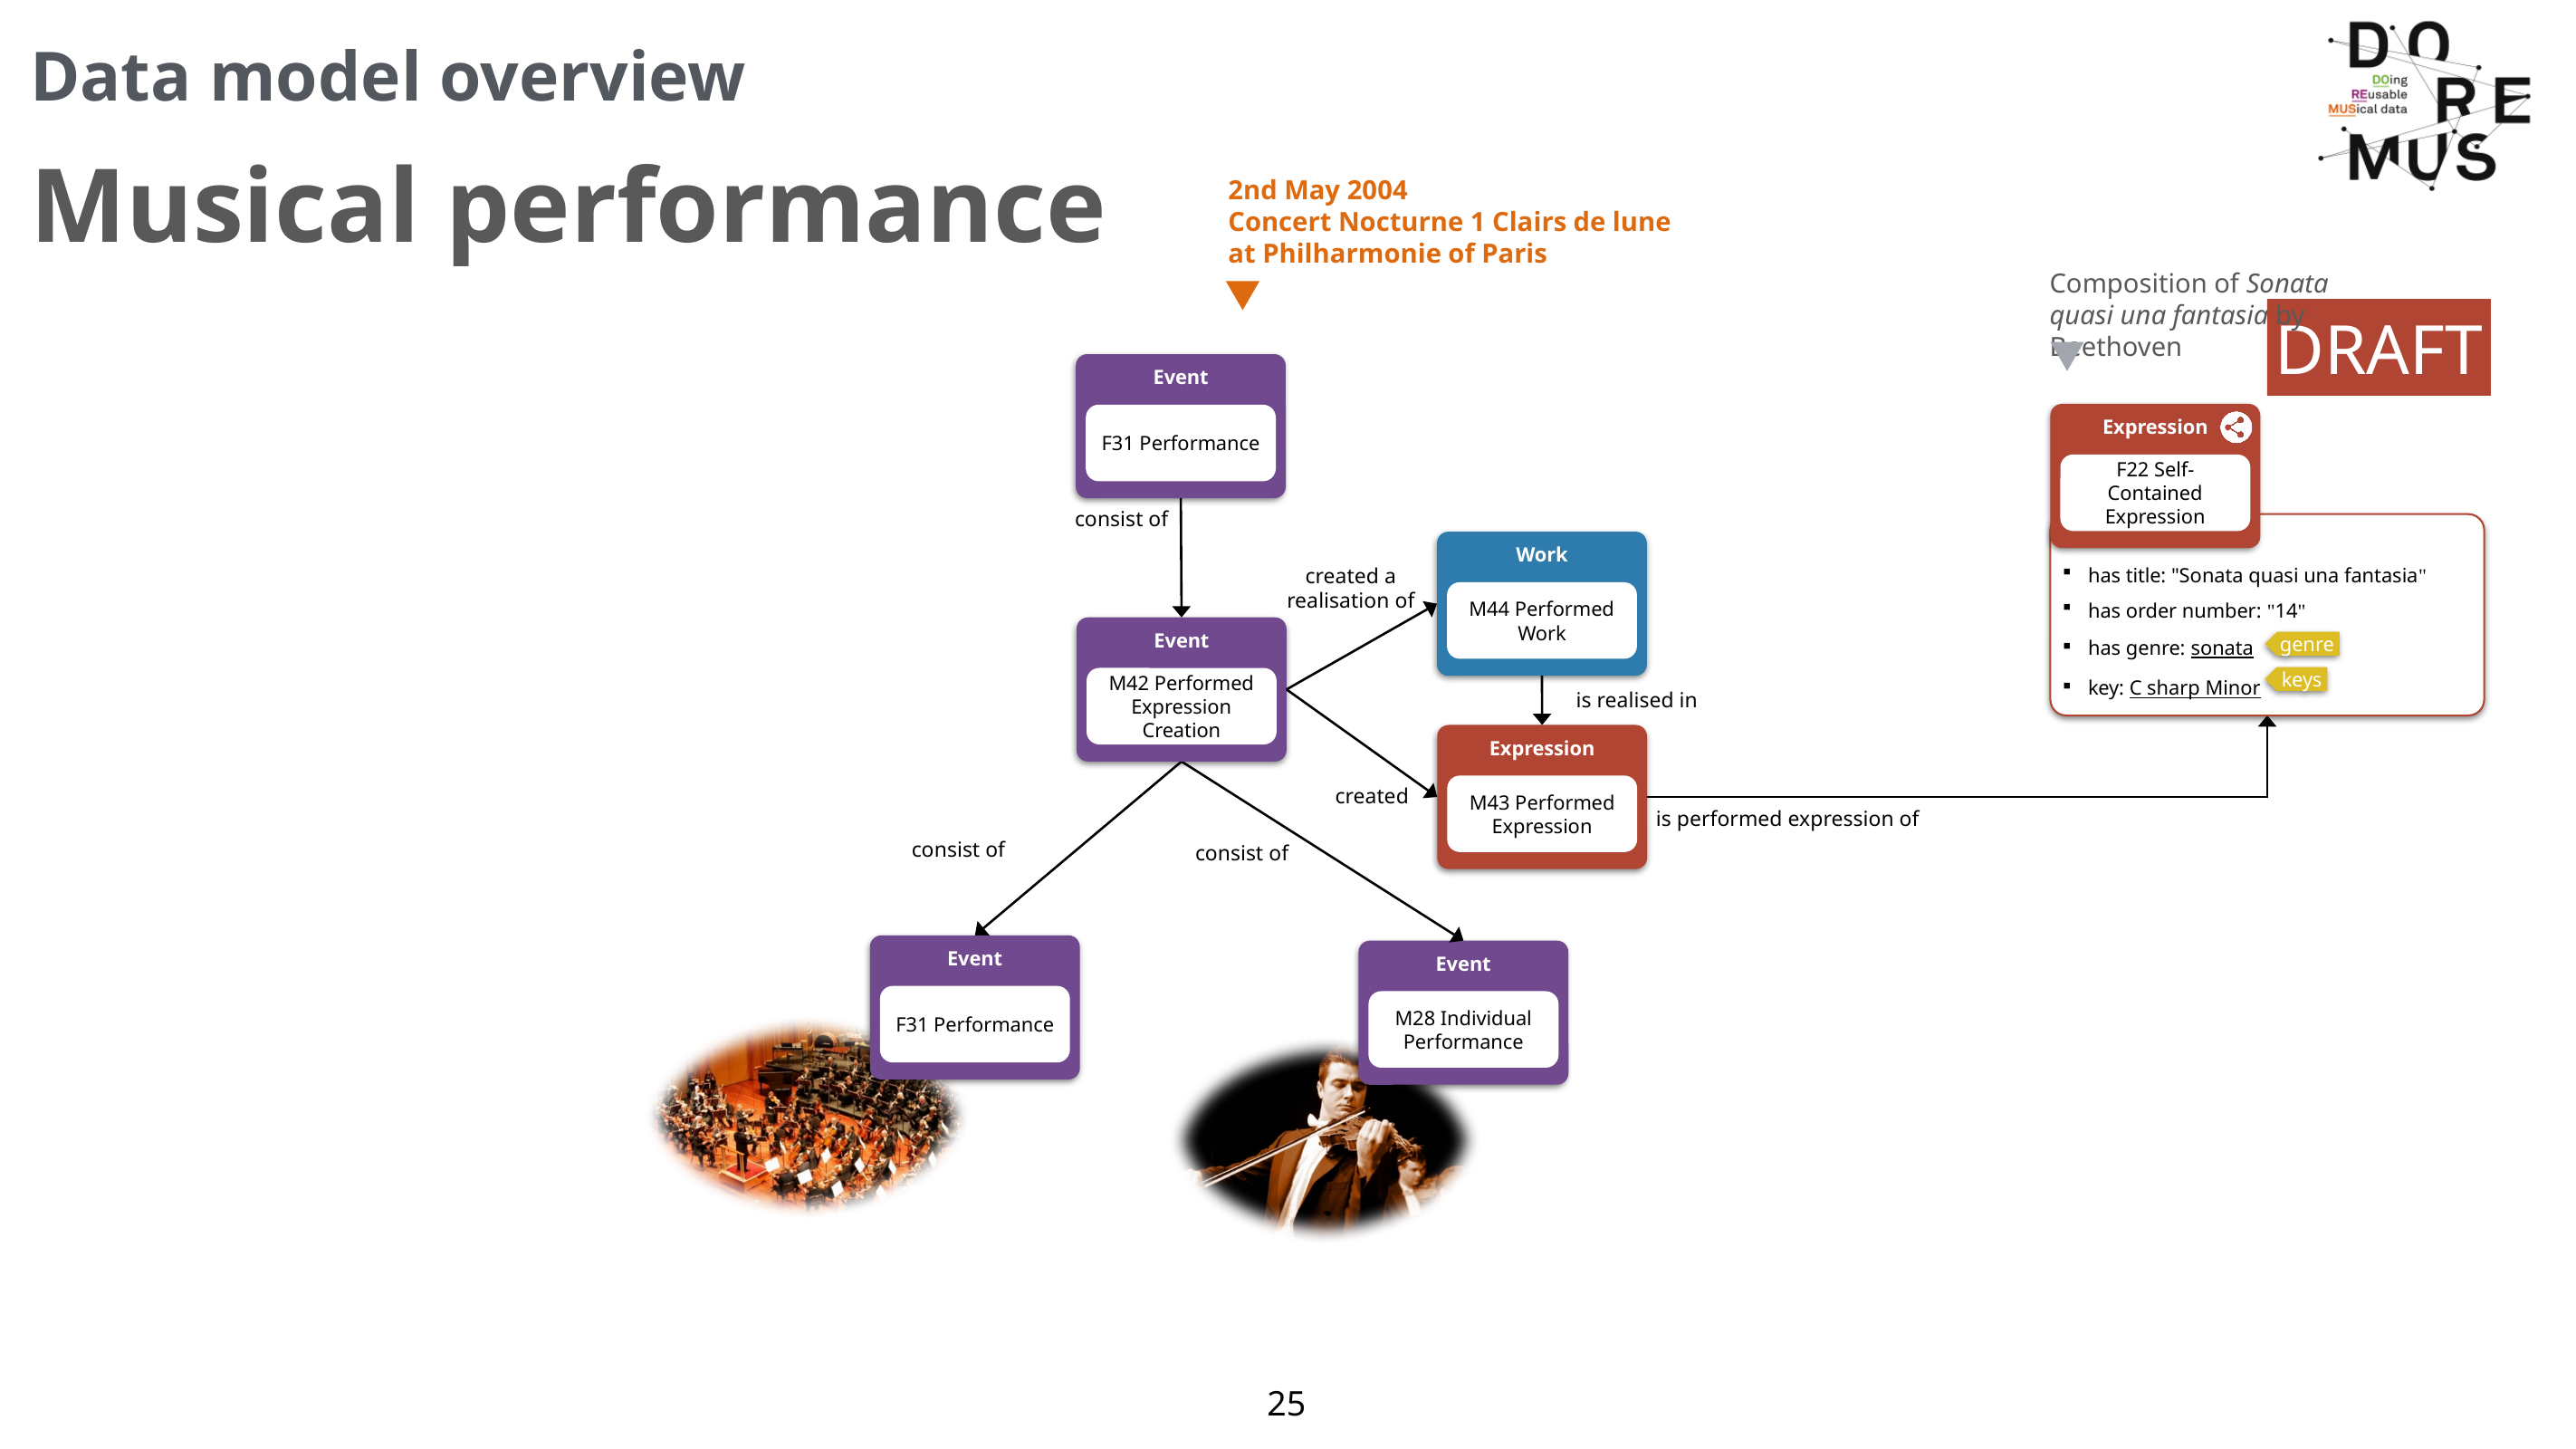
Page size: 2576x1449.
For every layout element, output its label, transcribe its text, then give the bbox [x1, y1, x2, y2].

text_box keys [2265, 667, 2328, 691]
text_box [869, 935, 1080, 1080]
text_box genre [2265, 631, 2340, 657]
picture [2313, 14, 2534, 194]
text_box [1437, 724, 1648, 869]
text_box consist of [904, 828, 970, 868]
slide_number 25 [1248, 1374, 1326, 1431]
text_box Composition of Sonata quasi una fantasia by Beethoven [2035, 259, 2408, 369]
text_box 2nd May 2004 Concert Nocturne 1 Clairs de lune at Philharmonie of Paris [1214, 167, 1703, 275]
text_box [1075, 353, 1287, 499]
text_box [2050, 403, 2261, 549]
picture [1165, 1033, 1484, 1246]
list Musical performance [22, 133, 2221, 270]
text_box [2050, 341, 2084, 371]
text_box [974, 761, 1176, 936]
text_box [1358, 940, 1569, 1085]
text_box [1286, 603, 1438, 690]
text_box [1225, 281, 1259, 311]
picture [642, 1013, 974, 1222]
picture [2217, 408, 2255, 446]
text_box created a realisation of [1278, 555, 1422, 610]
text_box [1286, 694, 1438, 798]
text_box has title: "Sonata quasi una fantasia" has order number: "14" has genre: sonata key: C sharp Minor [2050, 513, 2485, 716]
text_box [1181, 766, 1464, 941]
text_box DRAFT [2266, 299, 2491, 396]
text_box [1436, 531, 1648, 677]
text_box consist of [1067, 498, 1176, 539]
text_box is realised in [1568, 679, 1706, 718]
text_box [1646, 715, 2268, 798]
text_box is performed expression of [1655, 803, 1928, 839]
title Data model overview [22, 14, 2221, 133]
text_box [1076, 617, 1281, 763]
